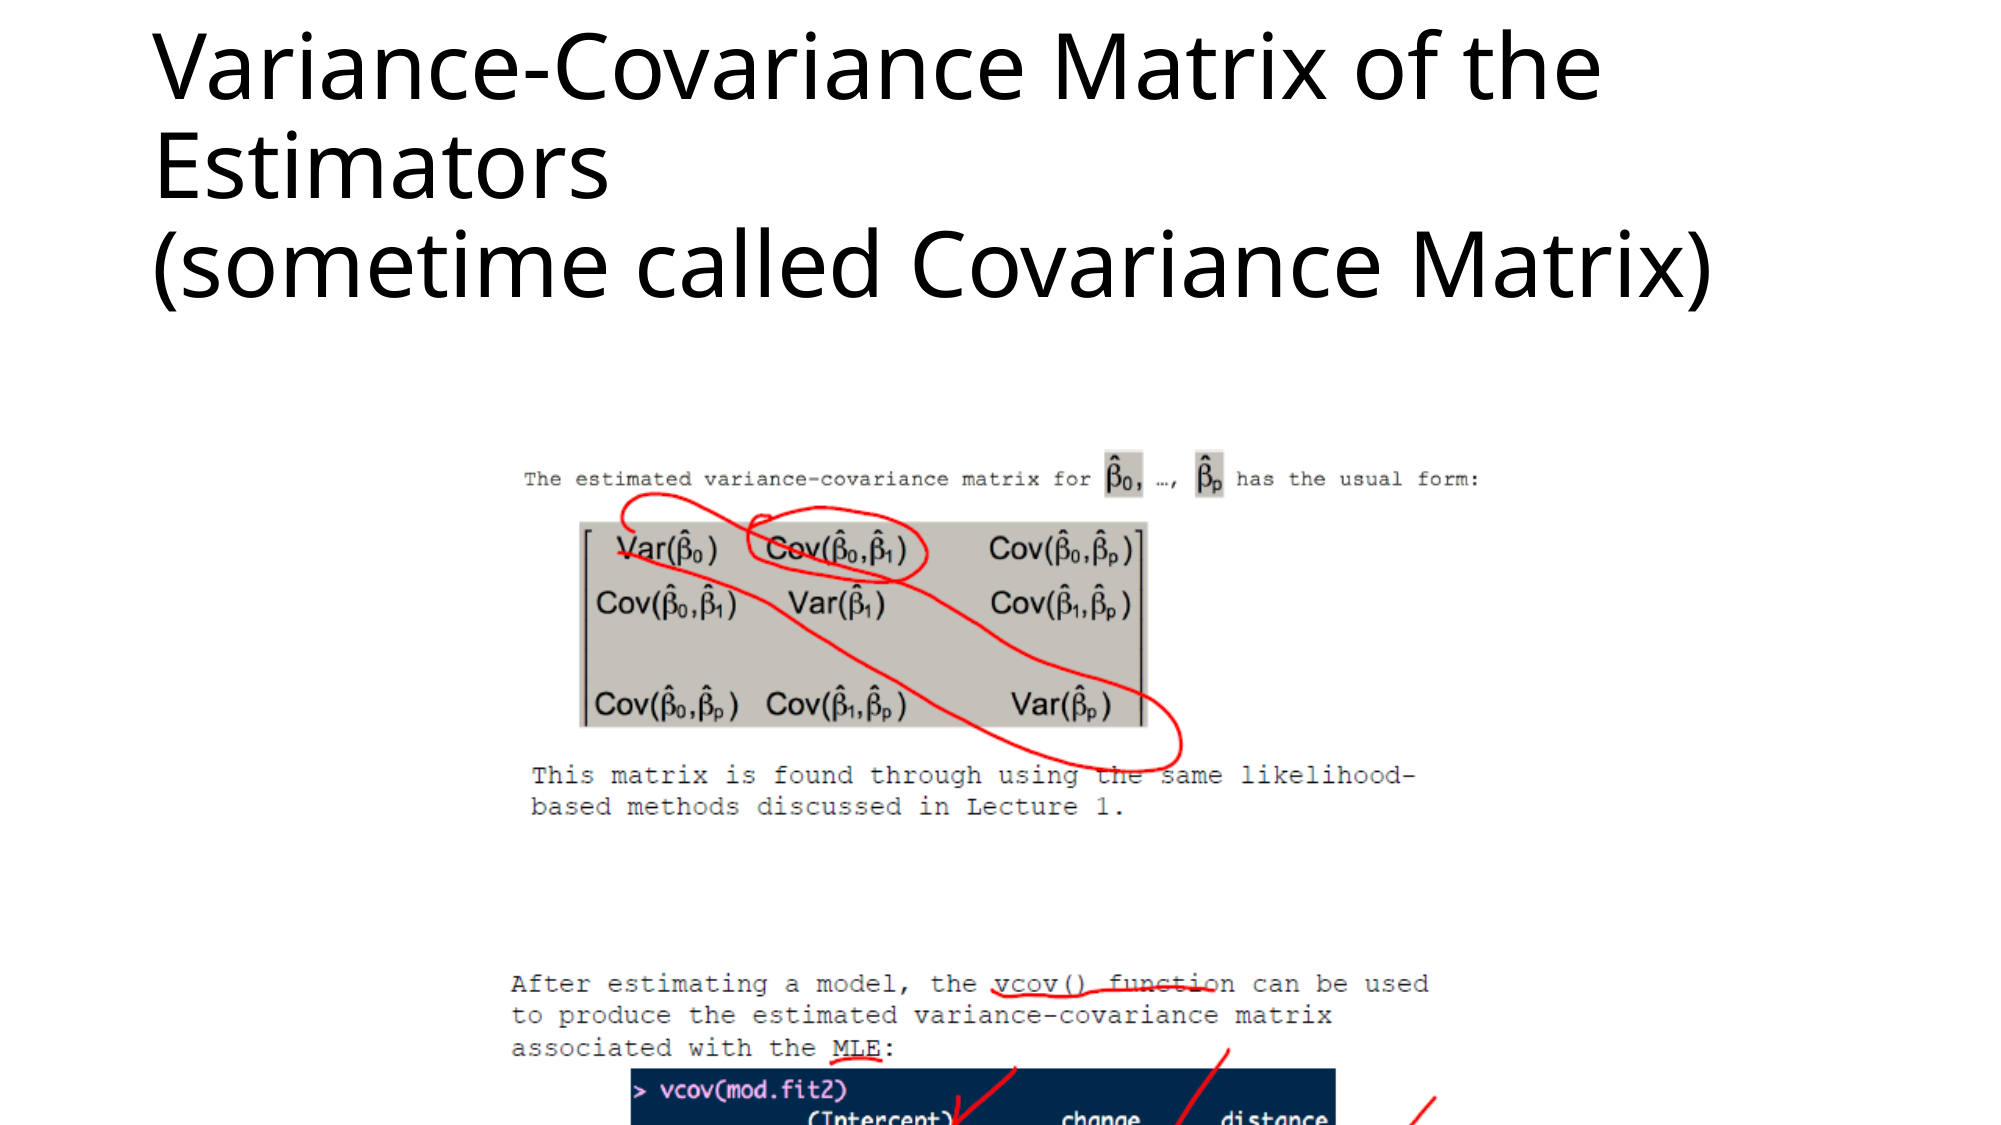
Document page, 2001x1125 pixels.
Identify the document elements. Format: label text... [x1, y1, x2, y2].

picture [492, 956, 1458, 1125]
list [492, 448, 1508, 865]
title Variance-Covariance Matrix of the Estimators (sometime called Covariance Matrix) [137, 59, 1863, 278]
